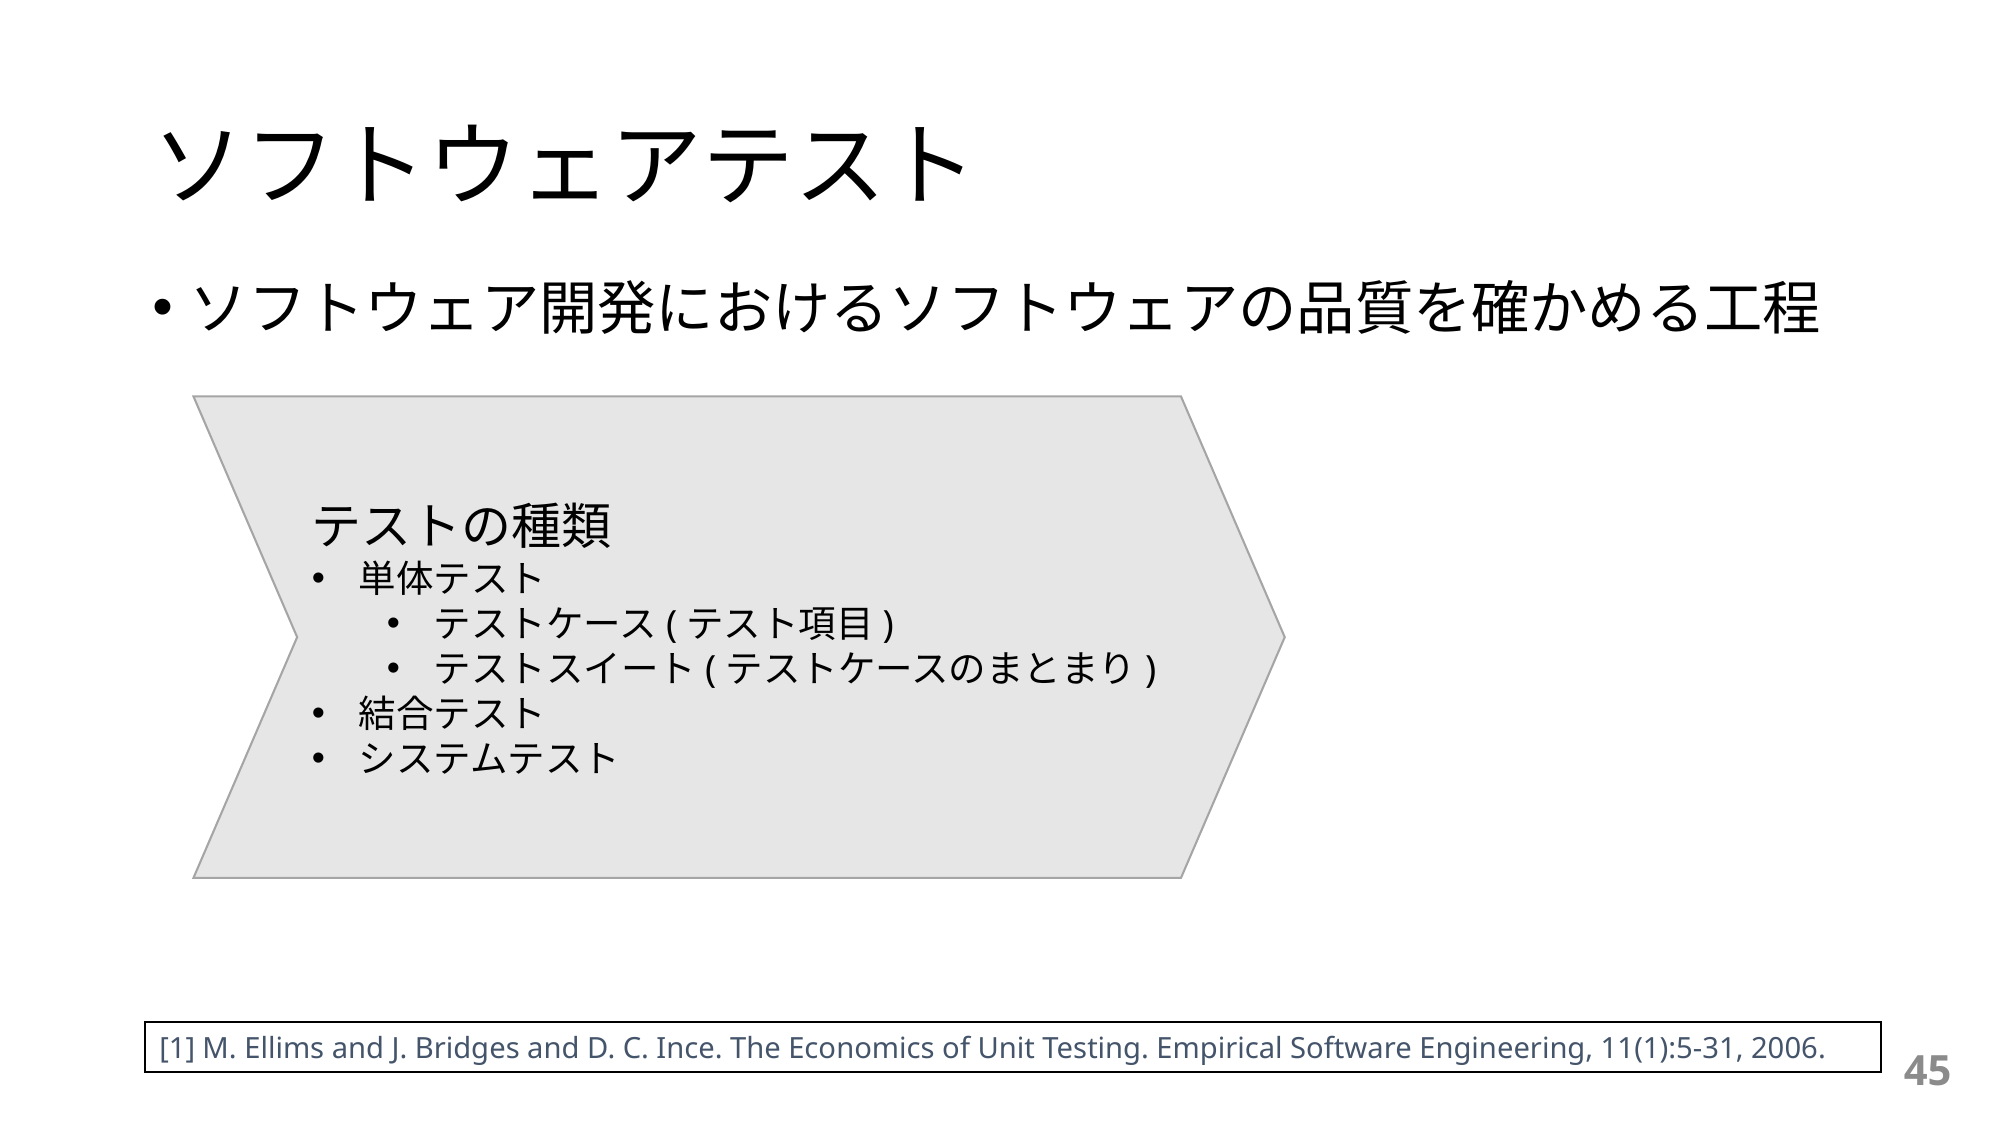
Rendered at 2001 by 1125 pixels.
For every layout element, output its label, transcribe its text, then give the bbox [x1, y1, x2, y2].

title ソフトウェアテスト [137, 59, 1863, 271]
list ソフトウェア開発におけるソフトウェアの品質を確かめる工程 [137, 271, 1863, 465]
text_box テストの種類 単体テスト テストケース(テスト項目) テストスイート(テストケースのまとまり) 結合テスト システムテスト [191, 395, 1286, 879]
text_box [1] M. Ellims and J. Bridges and D. C. Ince. The Economics of Unit Testing. Empirical Software Engineering, 11(1):5-31, 2006. [144, 1021, 1882, 1073]
slide_number 45 [1516, 1042, 1967, 1103]
